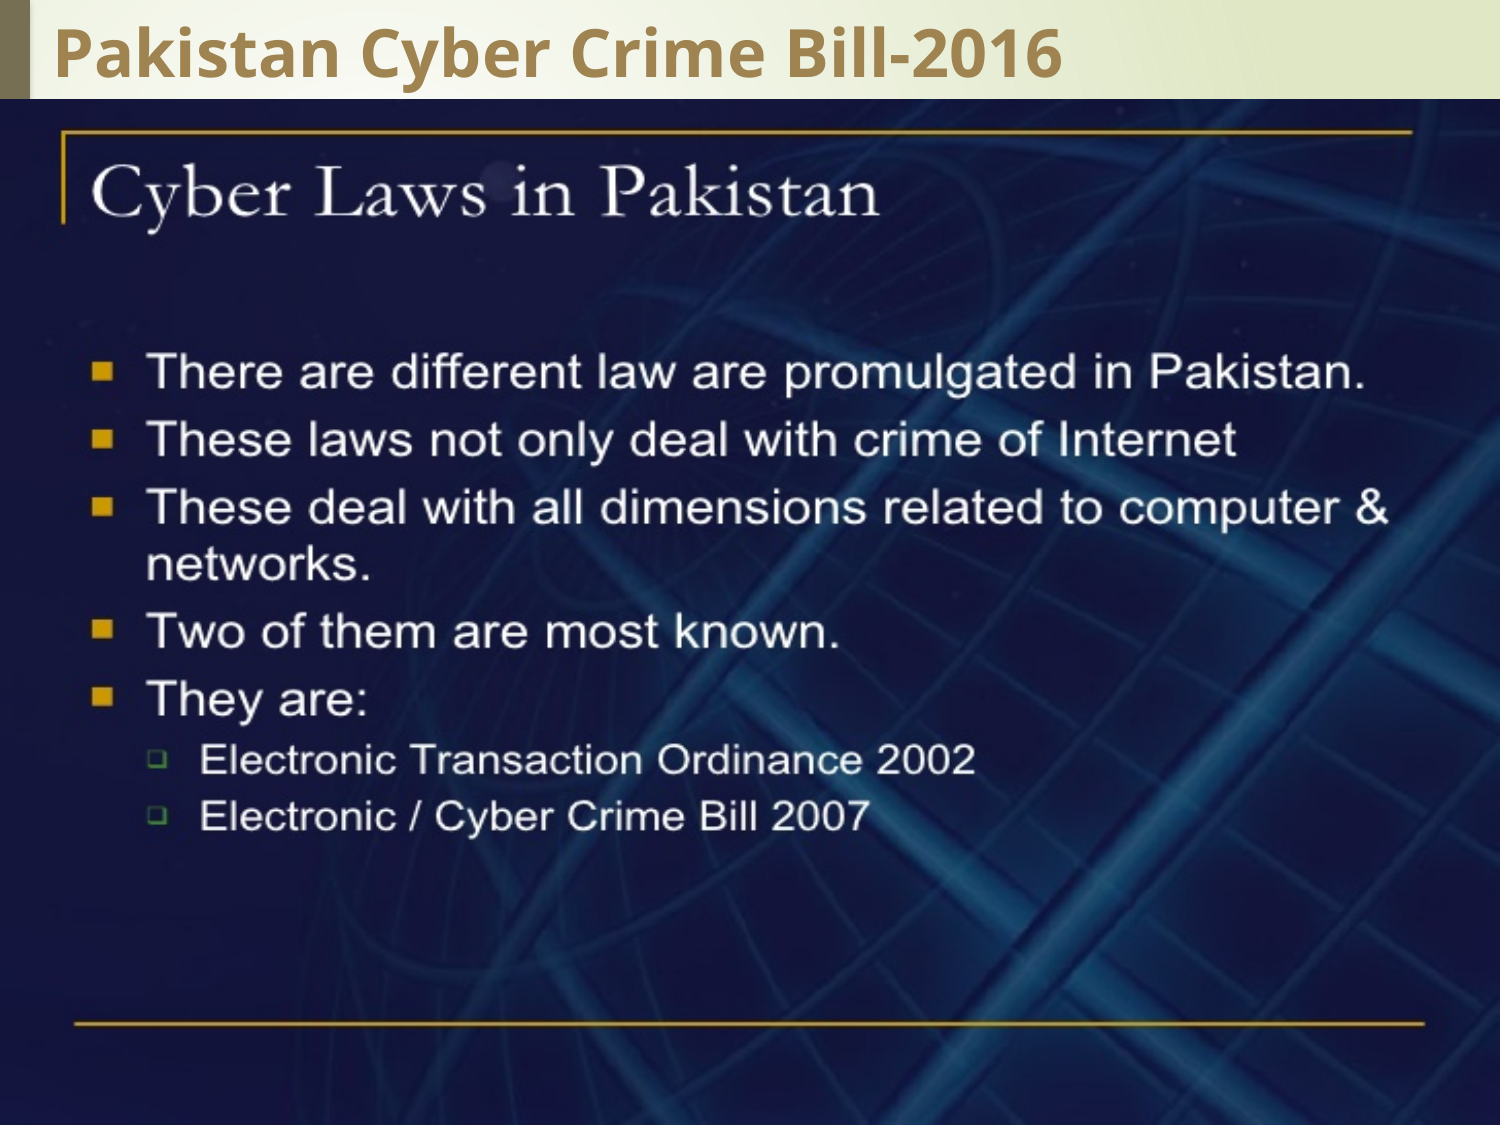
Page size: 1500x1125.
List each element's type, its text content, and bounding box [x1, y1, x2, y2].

text_box Pakistan Cyber Crime Bill-2016 [37, 3, 1225, 98]
picture [0, 99, 1500, 1125]
